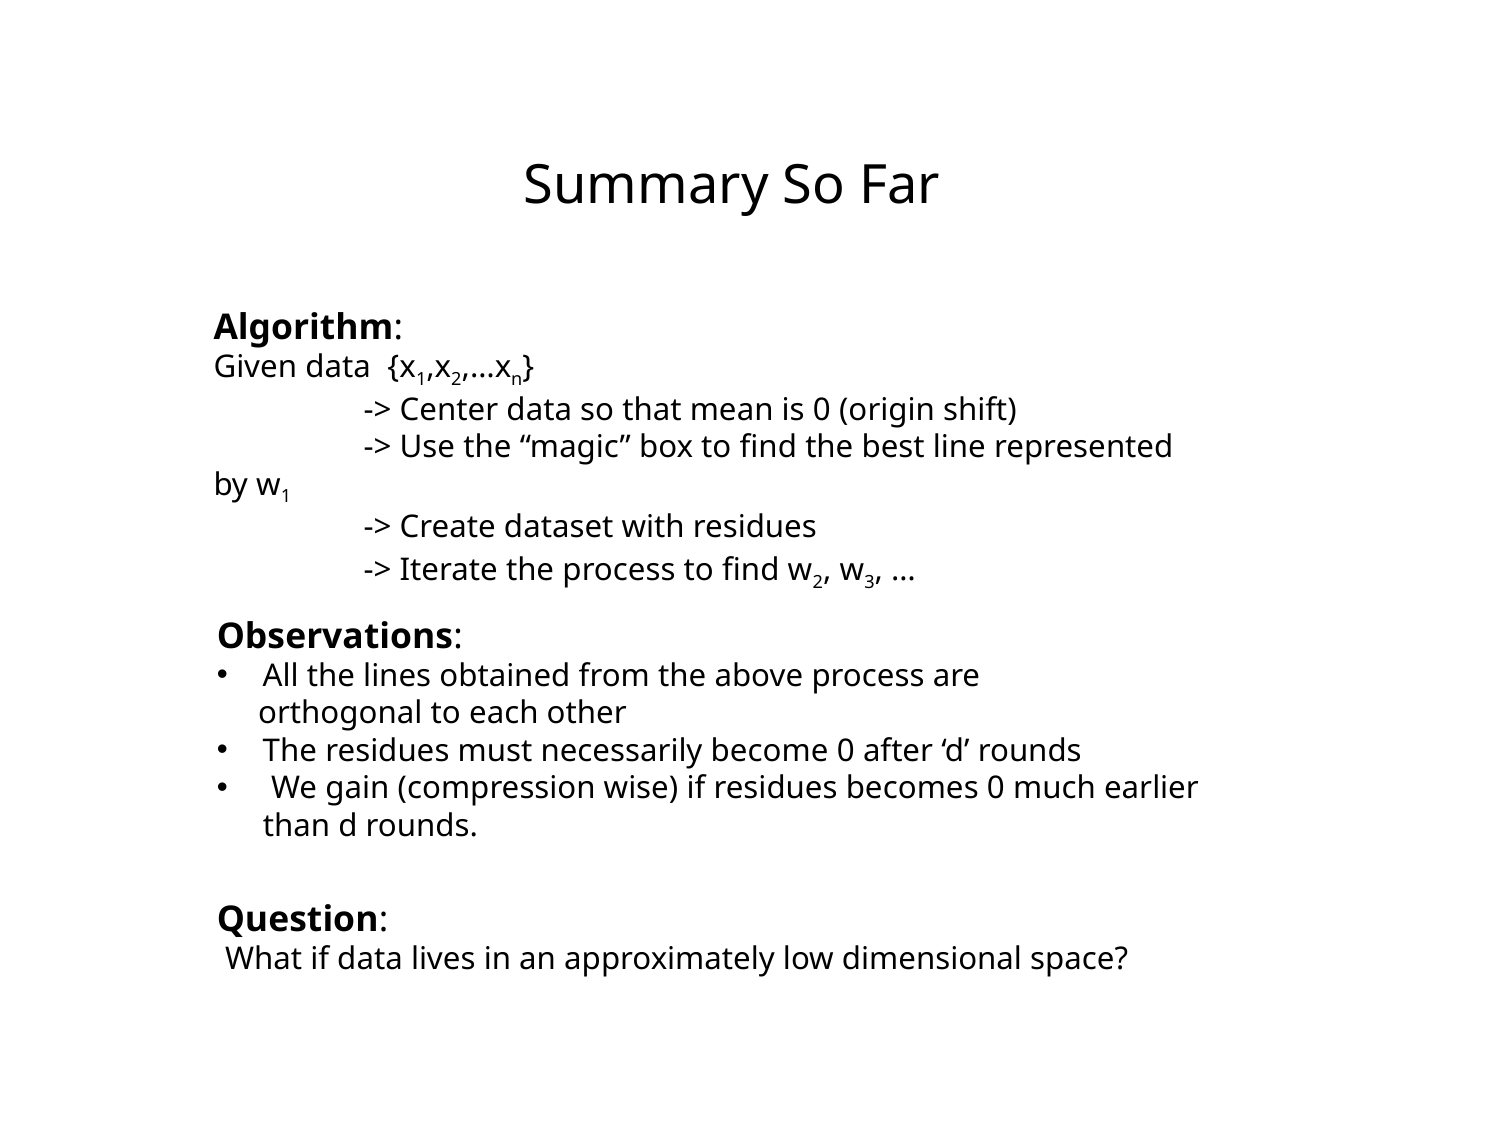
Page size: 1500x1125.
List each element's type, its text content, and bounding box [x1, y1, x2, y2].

text_box Observations: All the lines obtained from the above process are orthogonal to each other The residues must necessarily become 0 after ‘d’ rounds We gain (compression wise) if residues becomes 0 much earlier than d rounds. Question: What if data lives in an approximately low dimensional space? [204, 606, 1500, 1025]
text_box Algorithm: Given data {x1,x2,…xn} -> Center data so that mean is 0 (origin shift) -> Use the “magic” box to find the best line represented by w1 -> Create dataset with residues -> Iterate the process to find w2, w3, … [201, 297, 1227, 598]
text_box Summary So Far [511, 143, 1046, 221]
